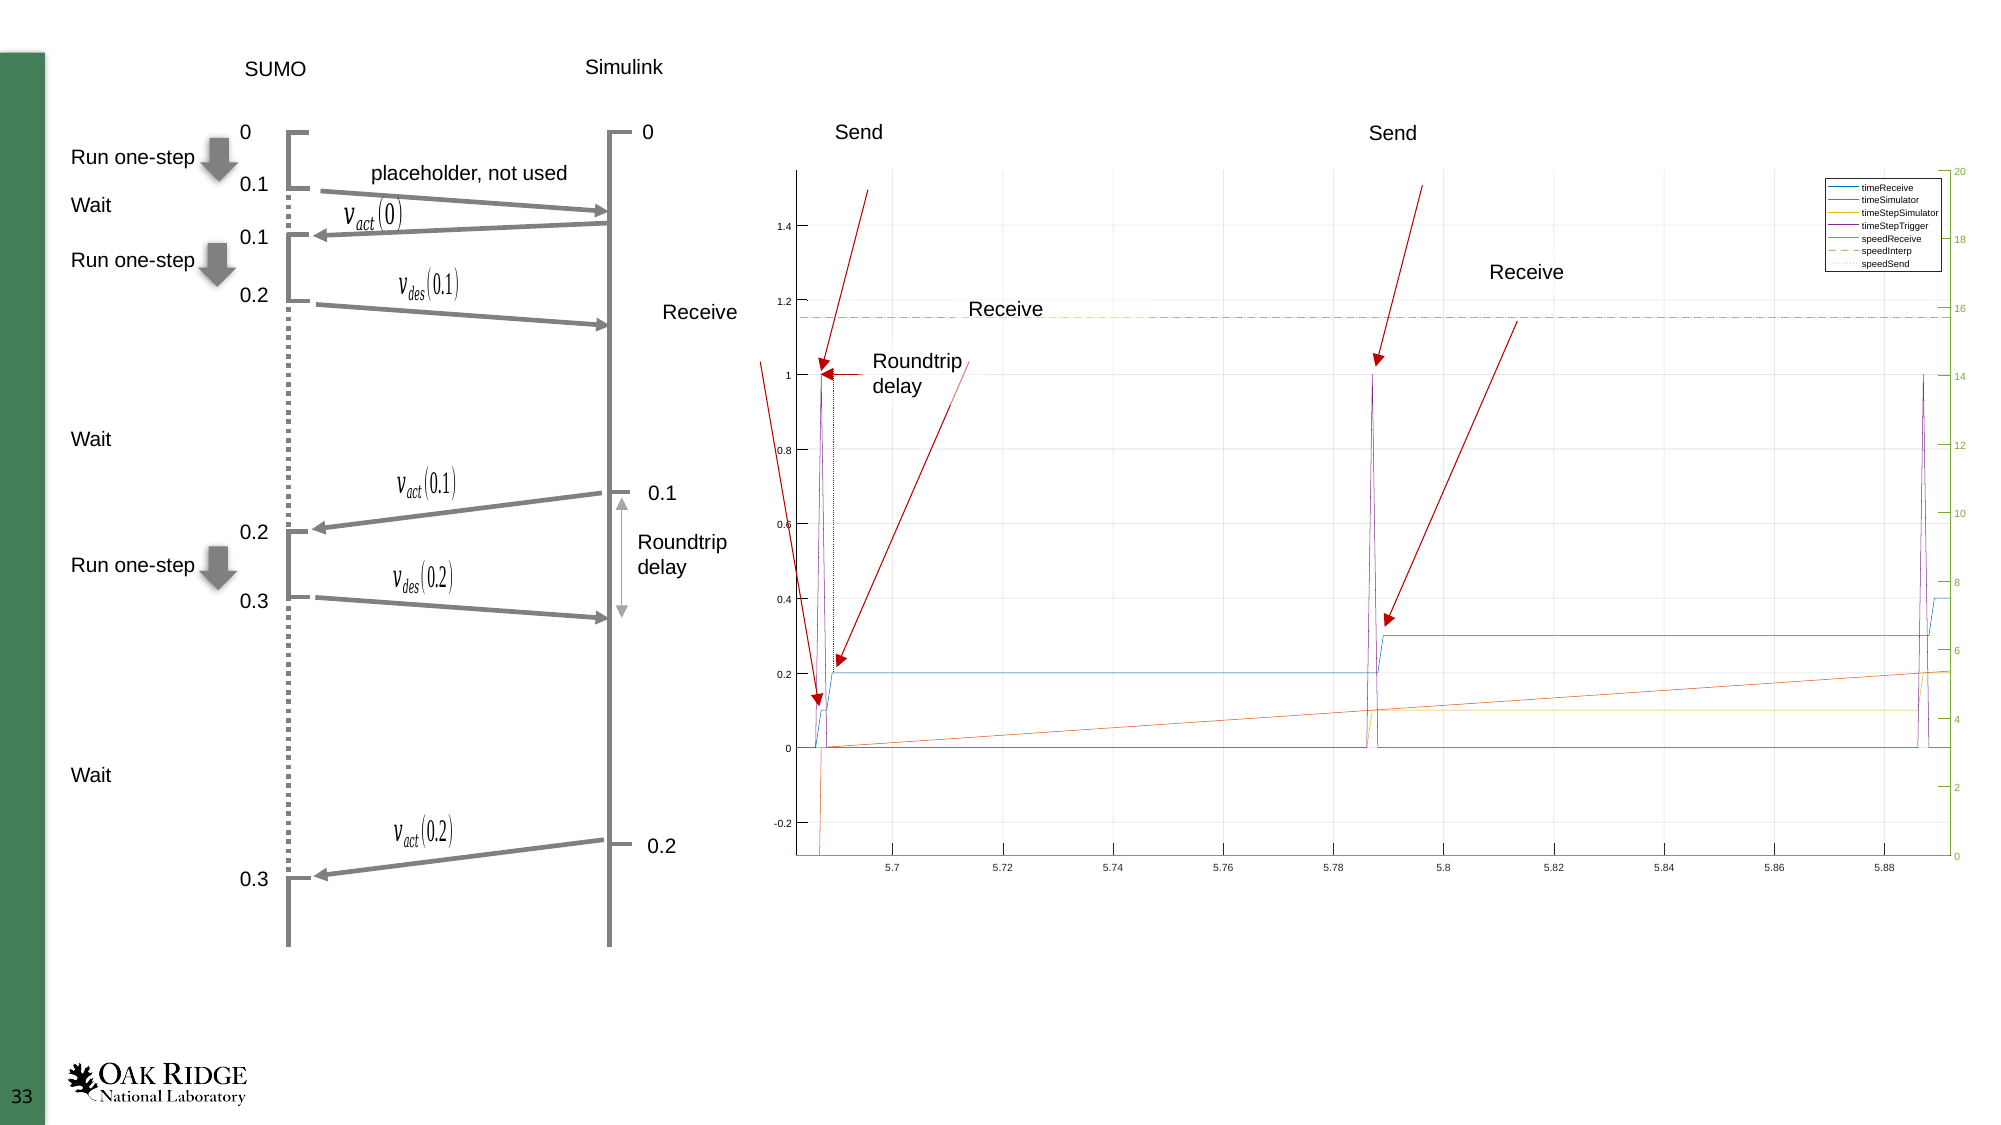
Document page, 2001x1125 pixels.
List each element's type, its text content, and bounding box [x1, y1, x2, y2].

text_box 0.1 [633, 471, 694, 512]
text_box Simulink [570, 46, 738, 86]
text_box 0.2 [224, 511, 285, 551]
picture [67, 1062, 247, 1106]
text_box Run one-step [56, 239, 207, 280]
text_box 0.3 [224, 858, 285, 899]
text_box Wait [56, 754, 224, 795]
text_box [312, 222, 608, 237]
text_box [1384, 320, 1518, 628]
text_box [197, 243, 237, 287]
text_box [760, 361, 820, 707]
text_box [315, 597, 610, 619]
text_box 0.2 [632, 825, 693, 865]
text_box Run one-step [56, 544, 206, 585]
text_box 0 [224, 111, 285, 151]
text_box Run one-step [56, 136, 206, 176]
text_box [311, 492, 603, 530]
text_box SUMO [229, 48, 398, 88]
text_box Wait [56, 184, 224, 225]
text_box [315, 304, 611, 326]
text_box 0.1 [224, 163, 285, 204]
picture [770, 152, 1972, 884]
text_box Roundtrip delay [623, 521, 751, 587]
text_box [820, 189, 869, 372]
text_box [320, 190, 610, 212]
text_box Wait [56, 418, 224, 459]
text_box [836, 361, 970, 668]
text_box 0.2 [224, 274, 285, 315]
text_box 0.1 [224, 216, 285, 256]
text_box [1375, 184, 1423, 367]
text_box [199, 546, 238, 591]
text_box 0 [627, 110, 688, 151]
text_box [200, 137, 239, 182]
text_box 0.3 [224, 579, 285, 620]
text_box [313, 839, 605, 877]
